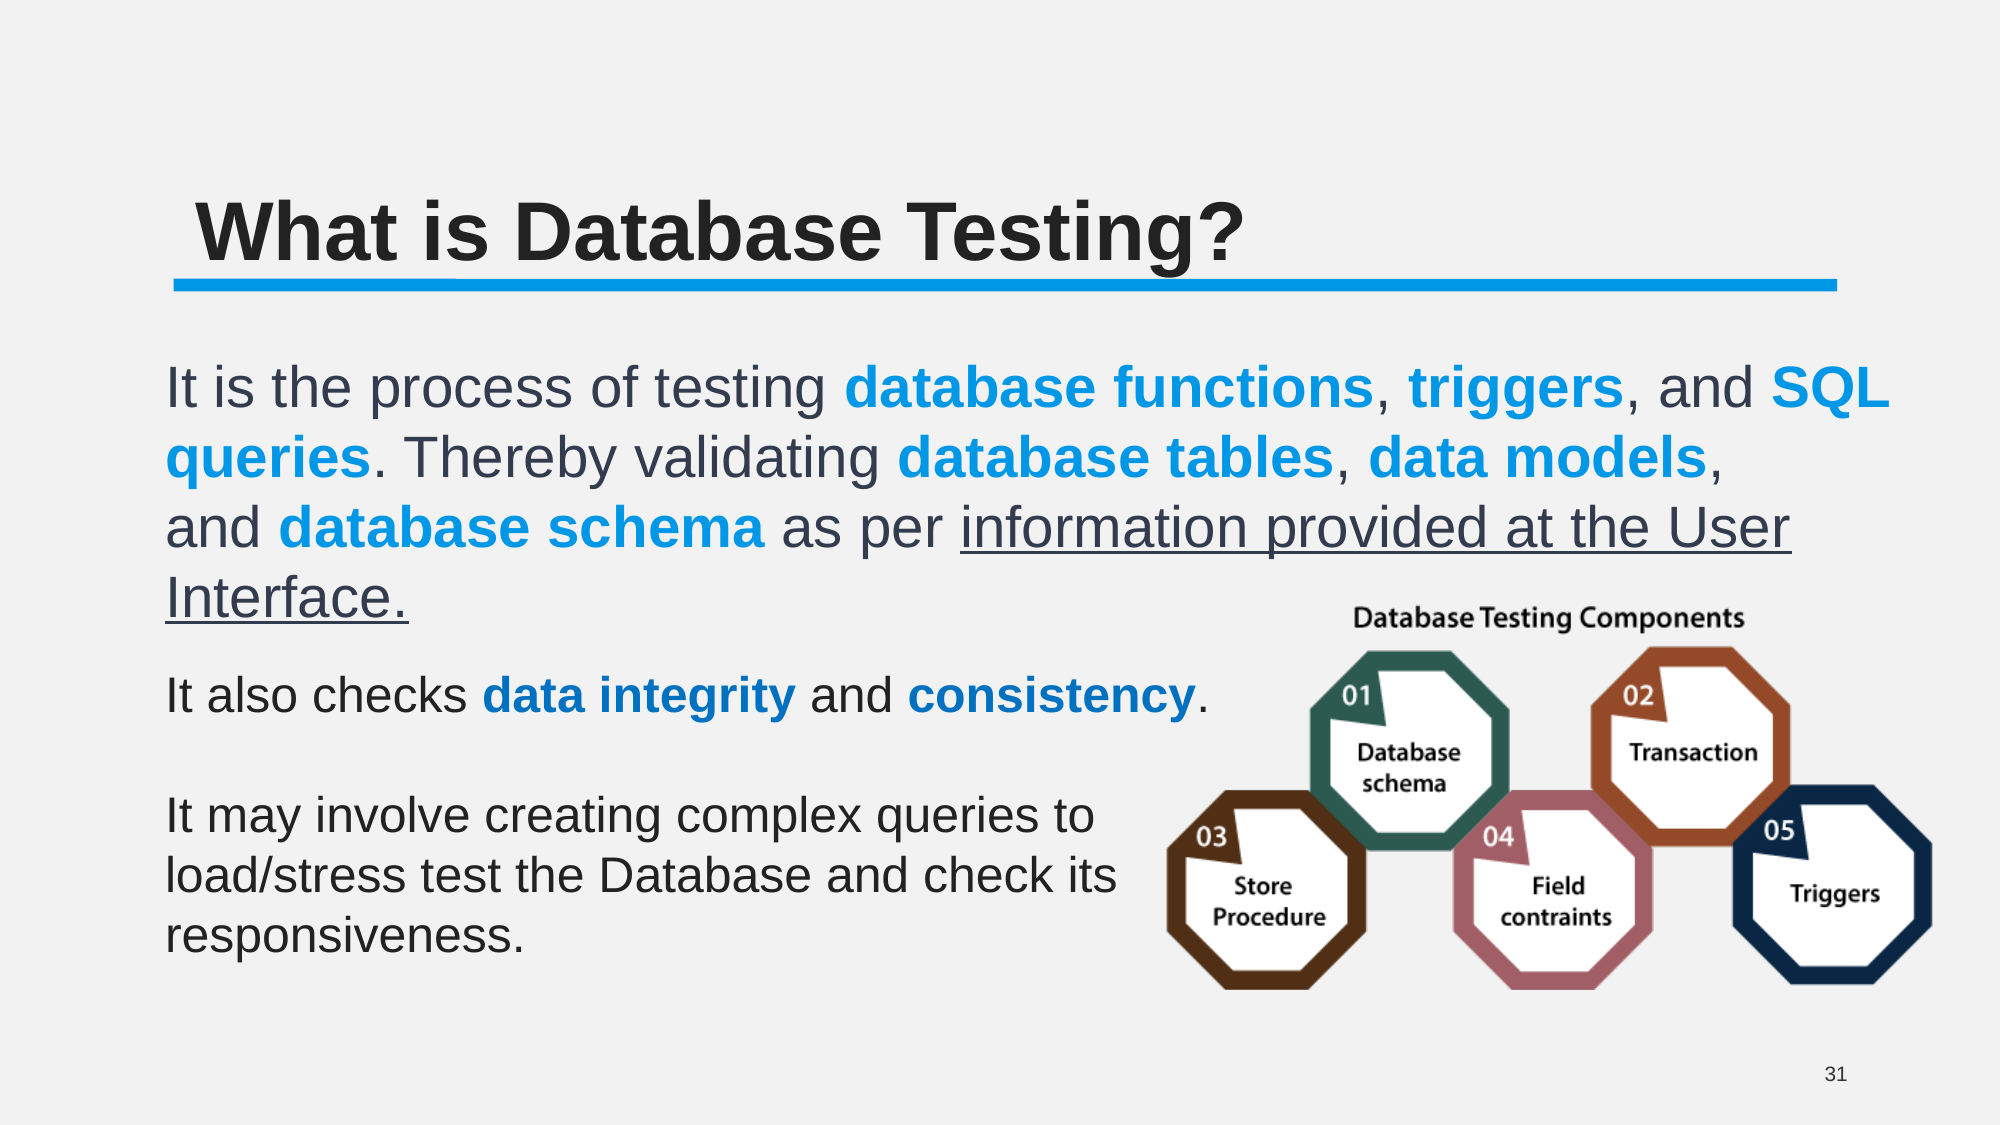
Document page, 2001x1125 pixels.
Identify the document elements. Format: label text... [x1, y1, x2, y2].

text_box It is the process of testing database functions, triggers, and SQL queries. Thereby validating database tables, data models, and database schema as per information provided at the User Interface. [150, 342, 1941, 654]
picture [1157, 585, 1941, 1000]
text_box It also checks data integrity and consistency. It may involve creating complex queries to load/stress test the Database and check its responsiveness. [150, 654, 1151, 970]
title What is Database Testing? [180, 47, 1830, 285]
slide_number 31 [1412, 1042, 1863, 1103]
